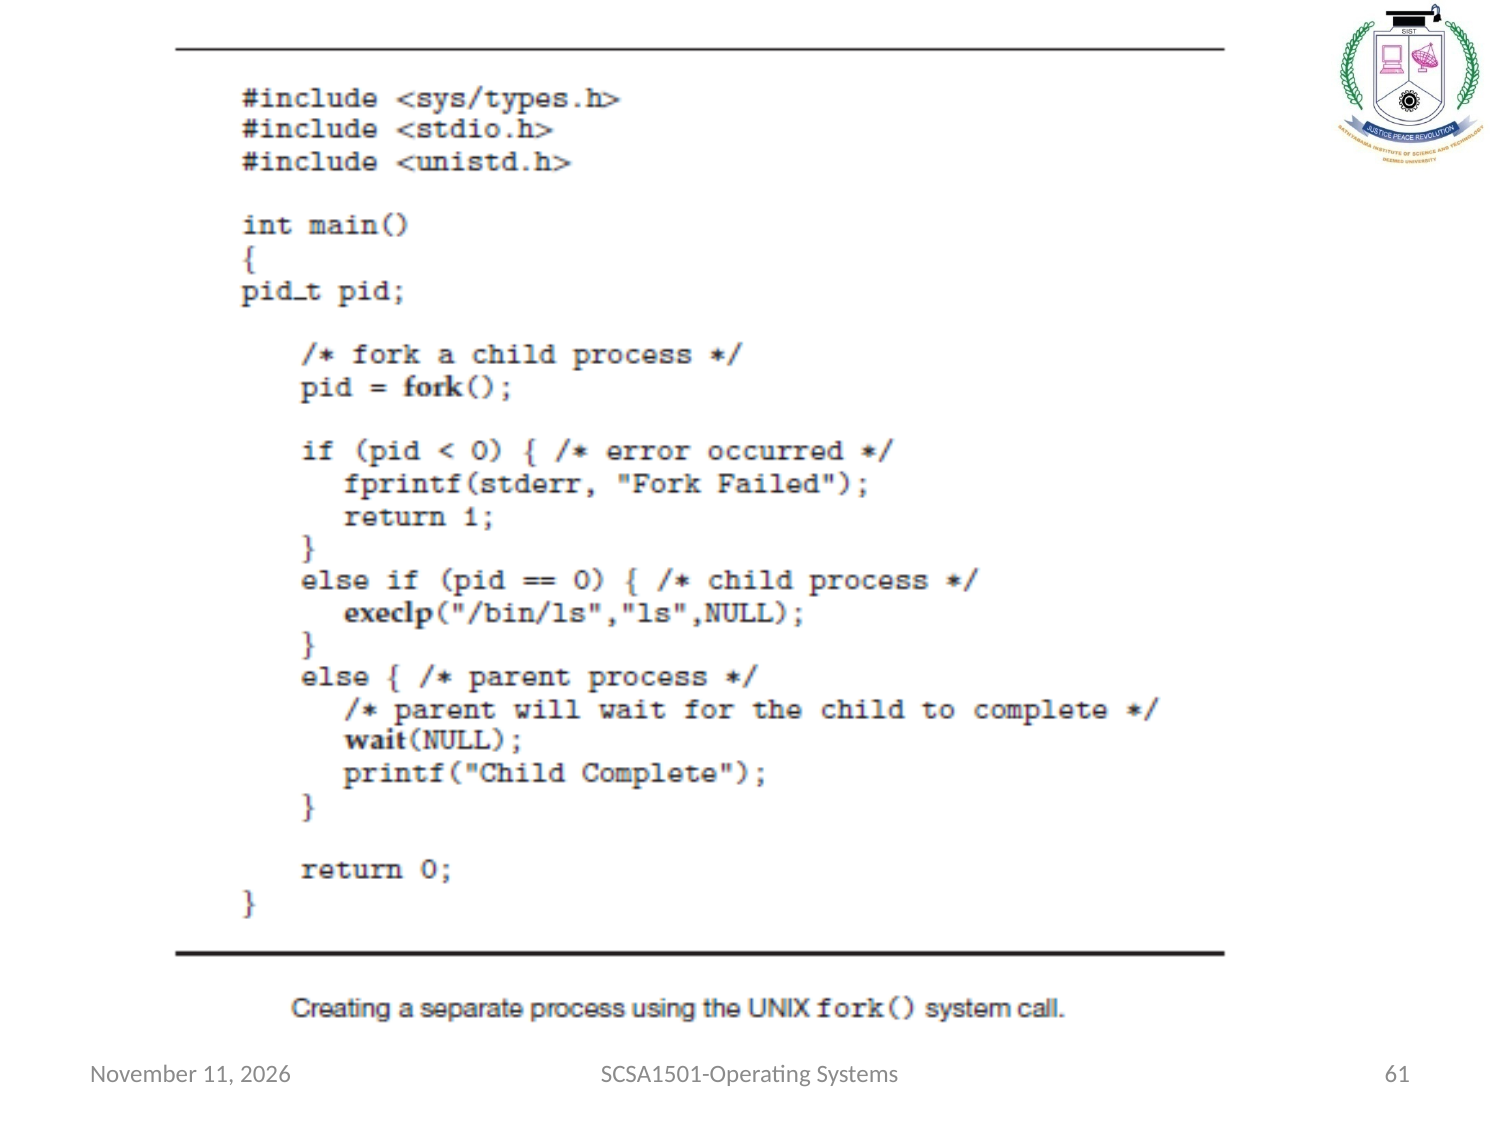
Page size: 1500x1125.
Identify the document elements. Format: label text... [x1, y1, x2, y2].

slide_number 61 [1074, 1042, 1425, 1103]
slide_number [75, 1042, 425, 1103]
footer SCSA1501-Operating Systems [512, 1060, 988, 1103]
picture [116, 23, 1313, 1053]
picture [1320, 0, 1500, 180]
